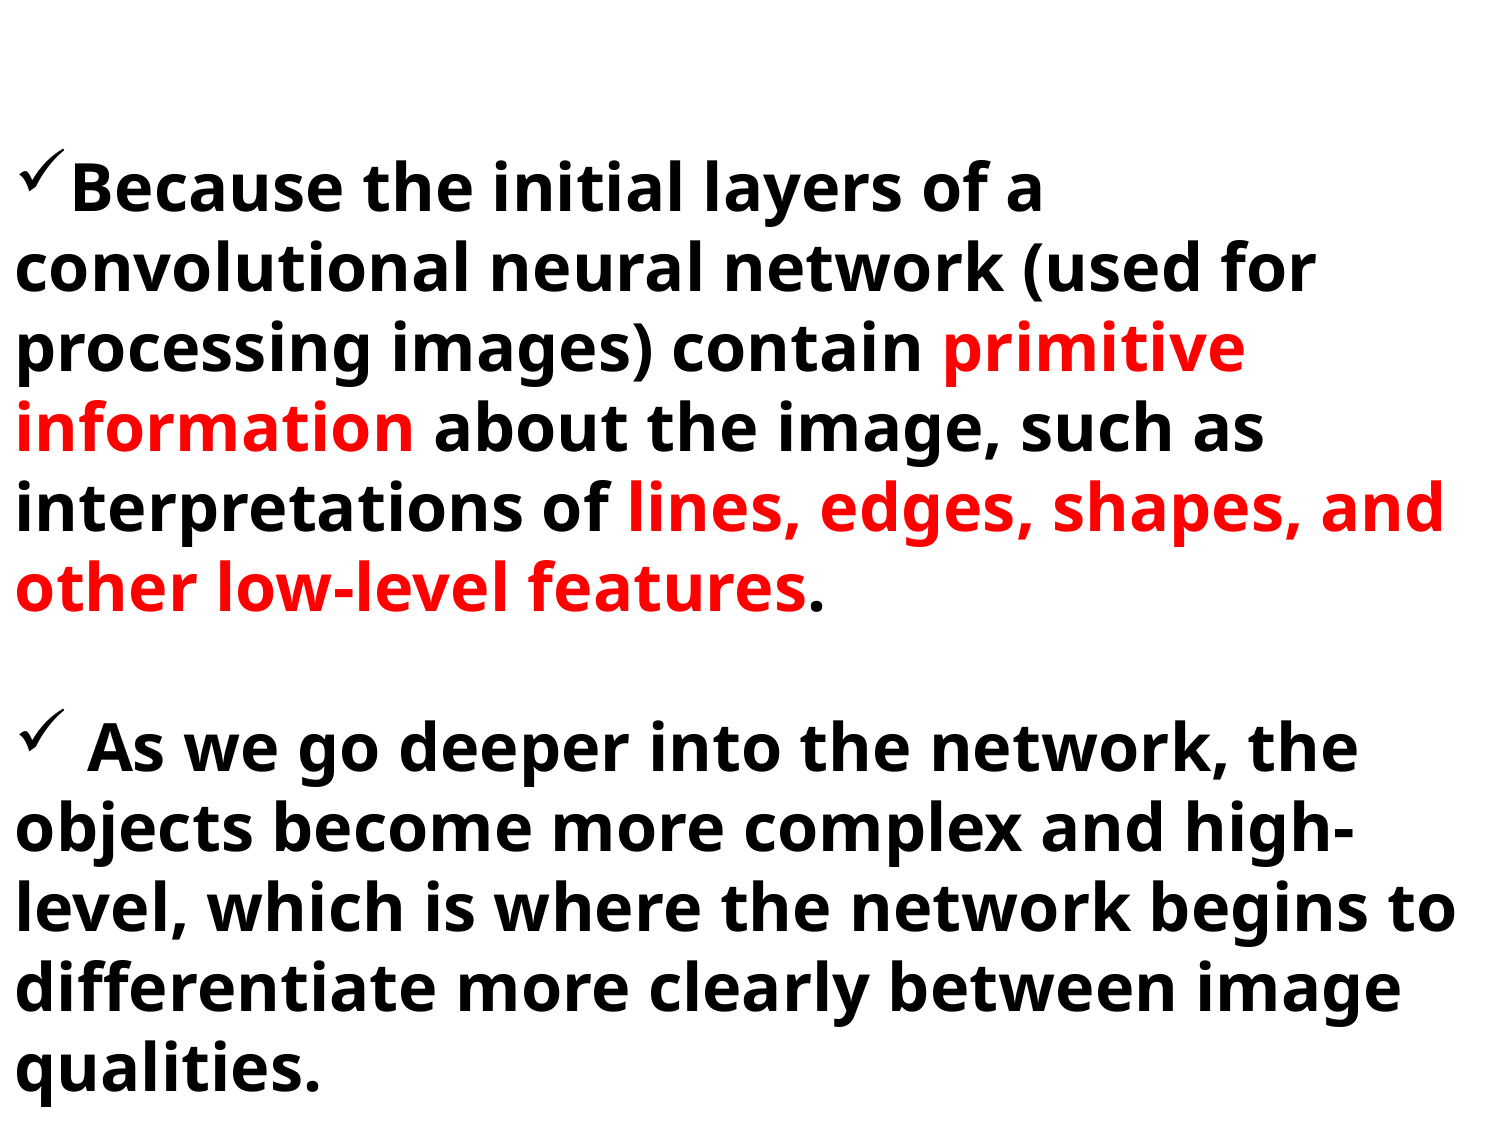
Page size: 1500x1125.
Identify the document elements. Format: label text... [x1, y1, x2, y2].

text_box Because the initial layers of a convolutional neural network (used for processing images) contain primitive information about the image, such as interpretations of lines, edges, shapes, and other low-level features. As we go deeper into the network, the objects become more complex and high-level, which is where the network begins to differentiate more clearly between image qualities. [0, 137, 1500, 1125]
